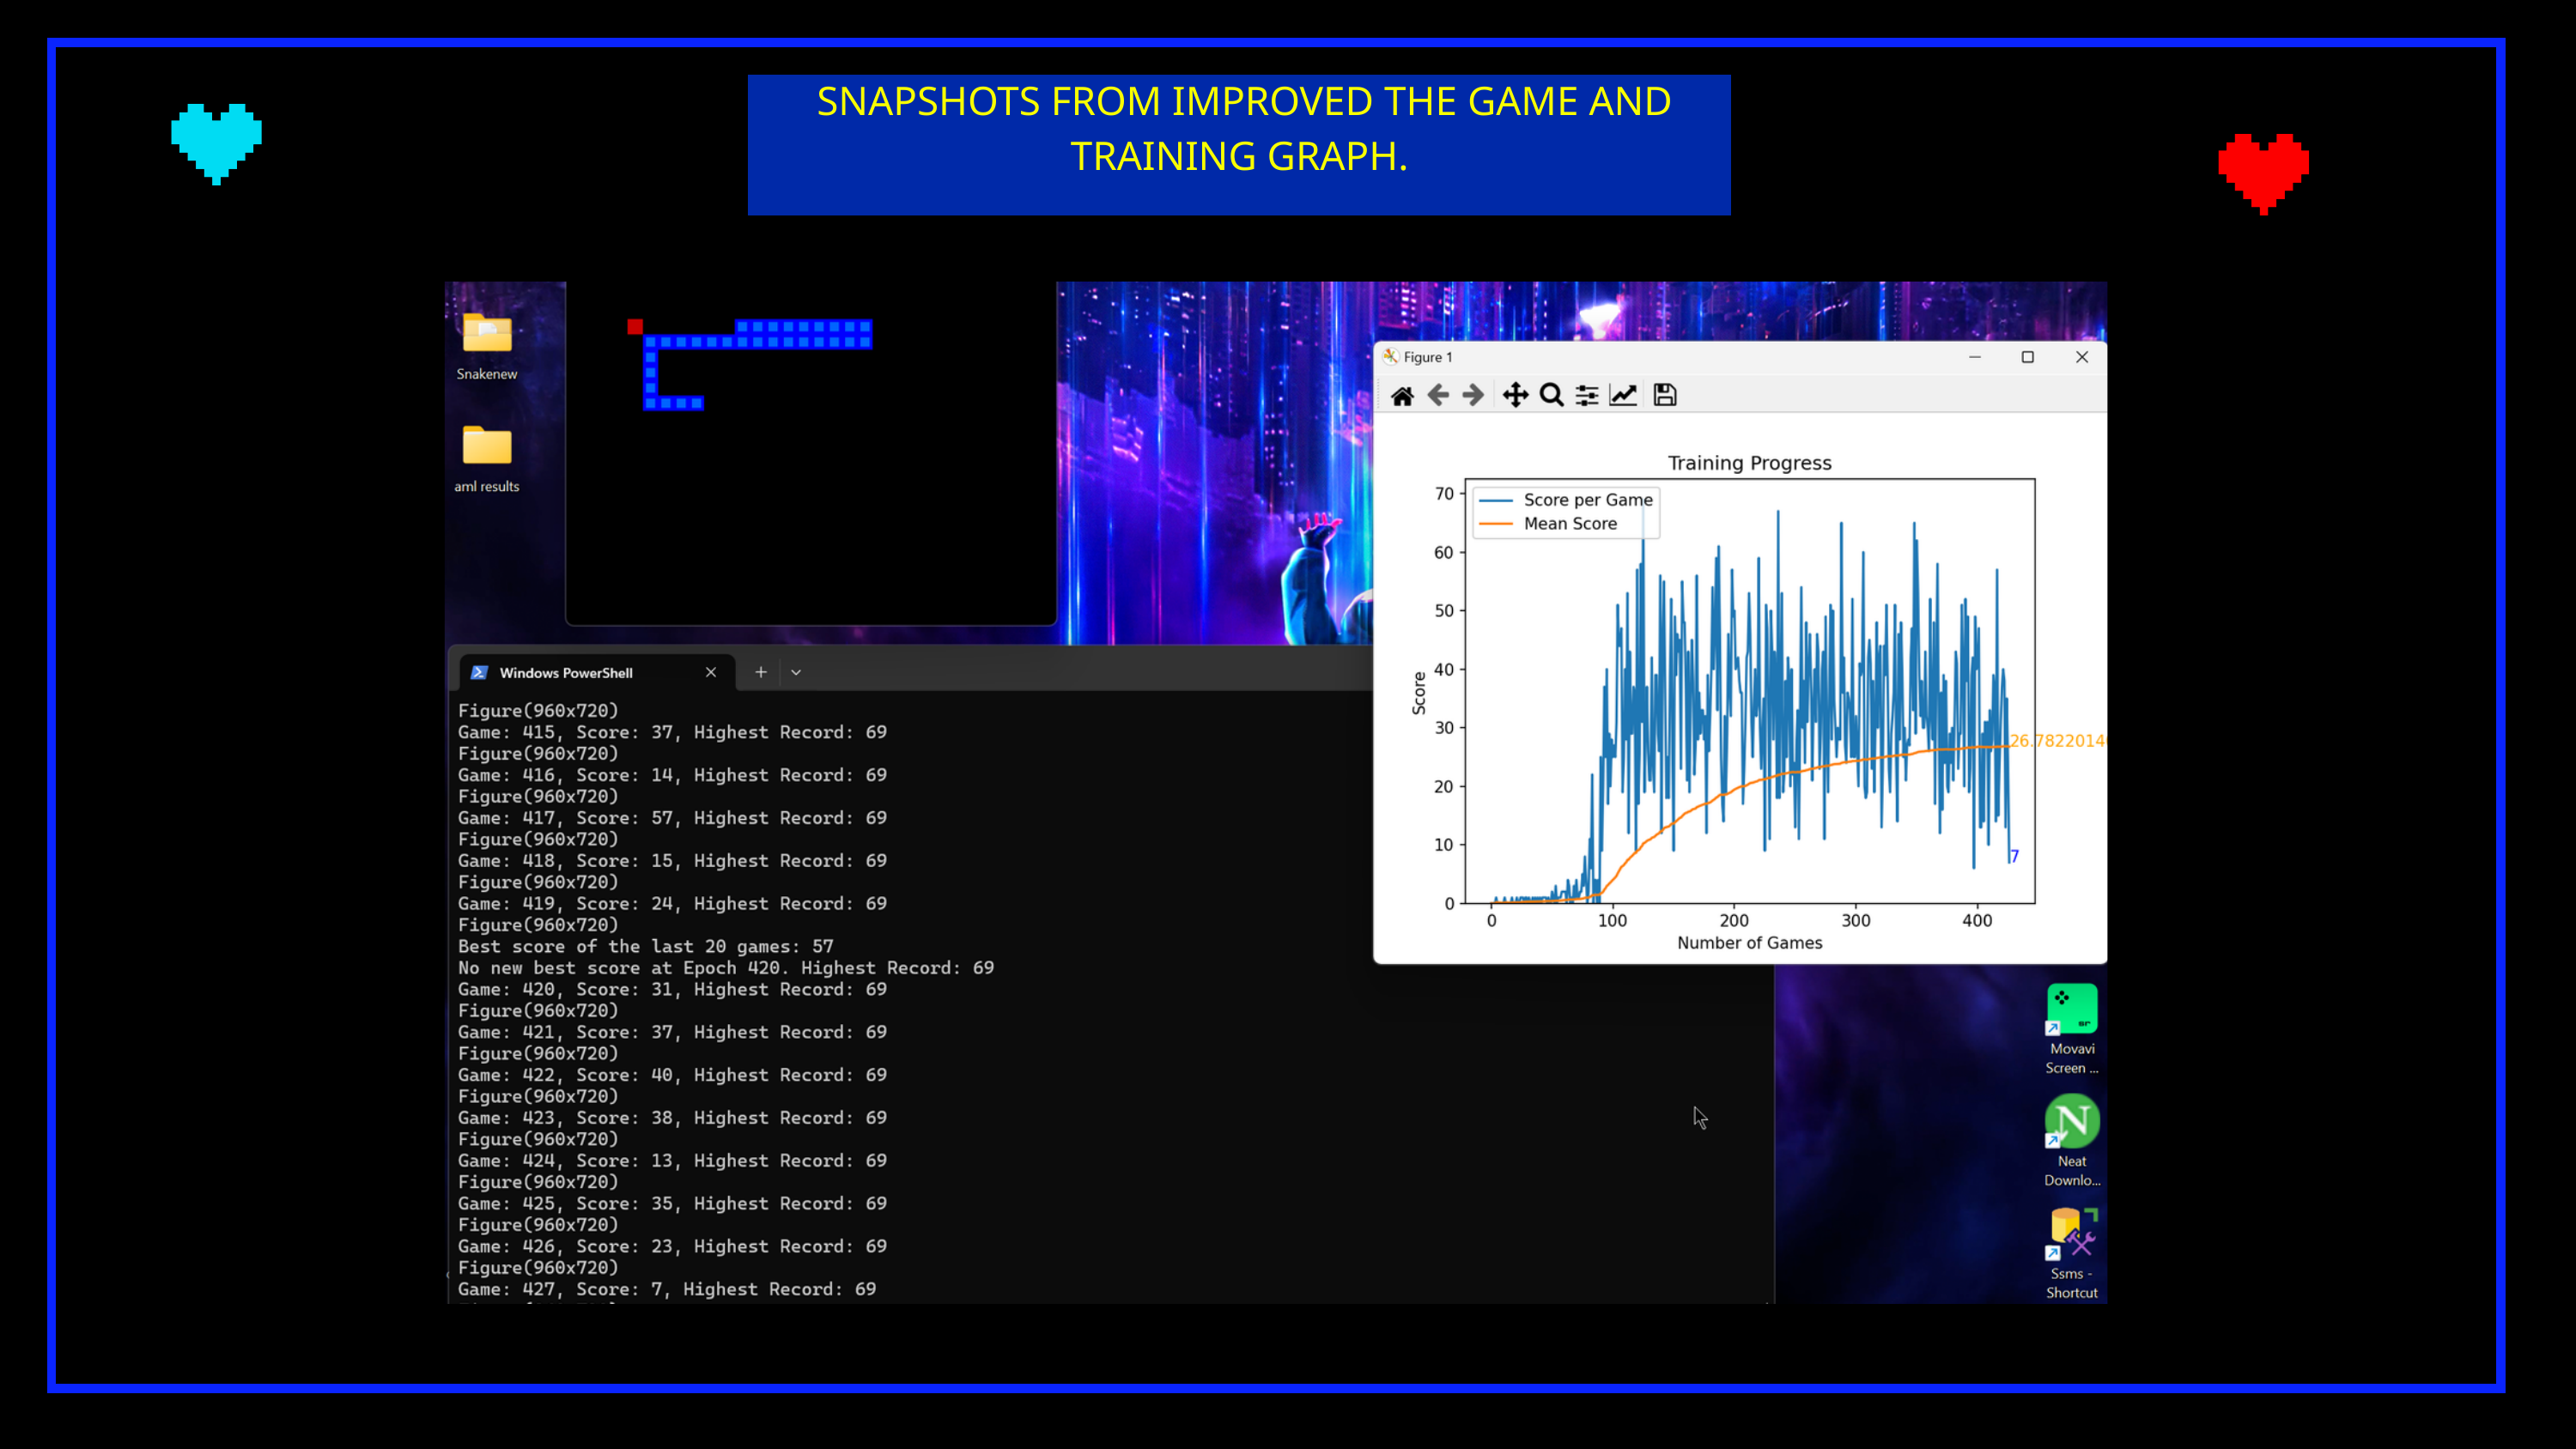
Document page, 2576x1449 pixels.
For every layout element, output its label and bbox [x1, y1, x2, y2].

text_box [51, 41, 2501, 1389]
text_box [748, 74, 1732, 215]
